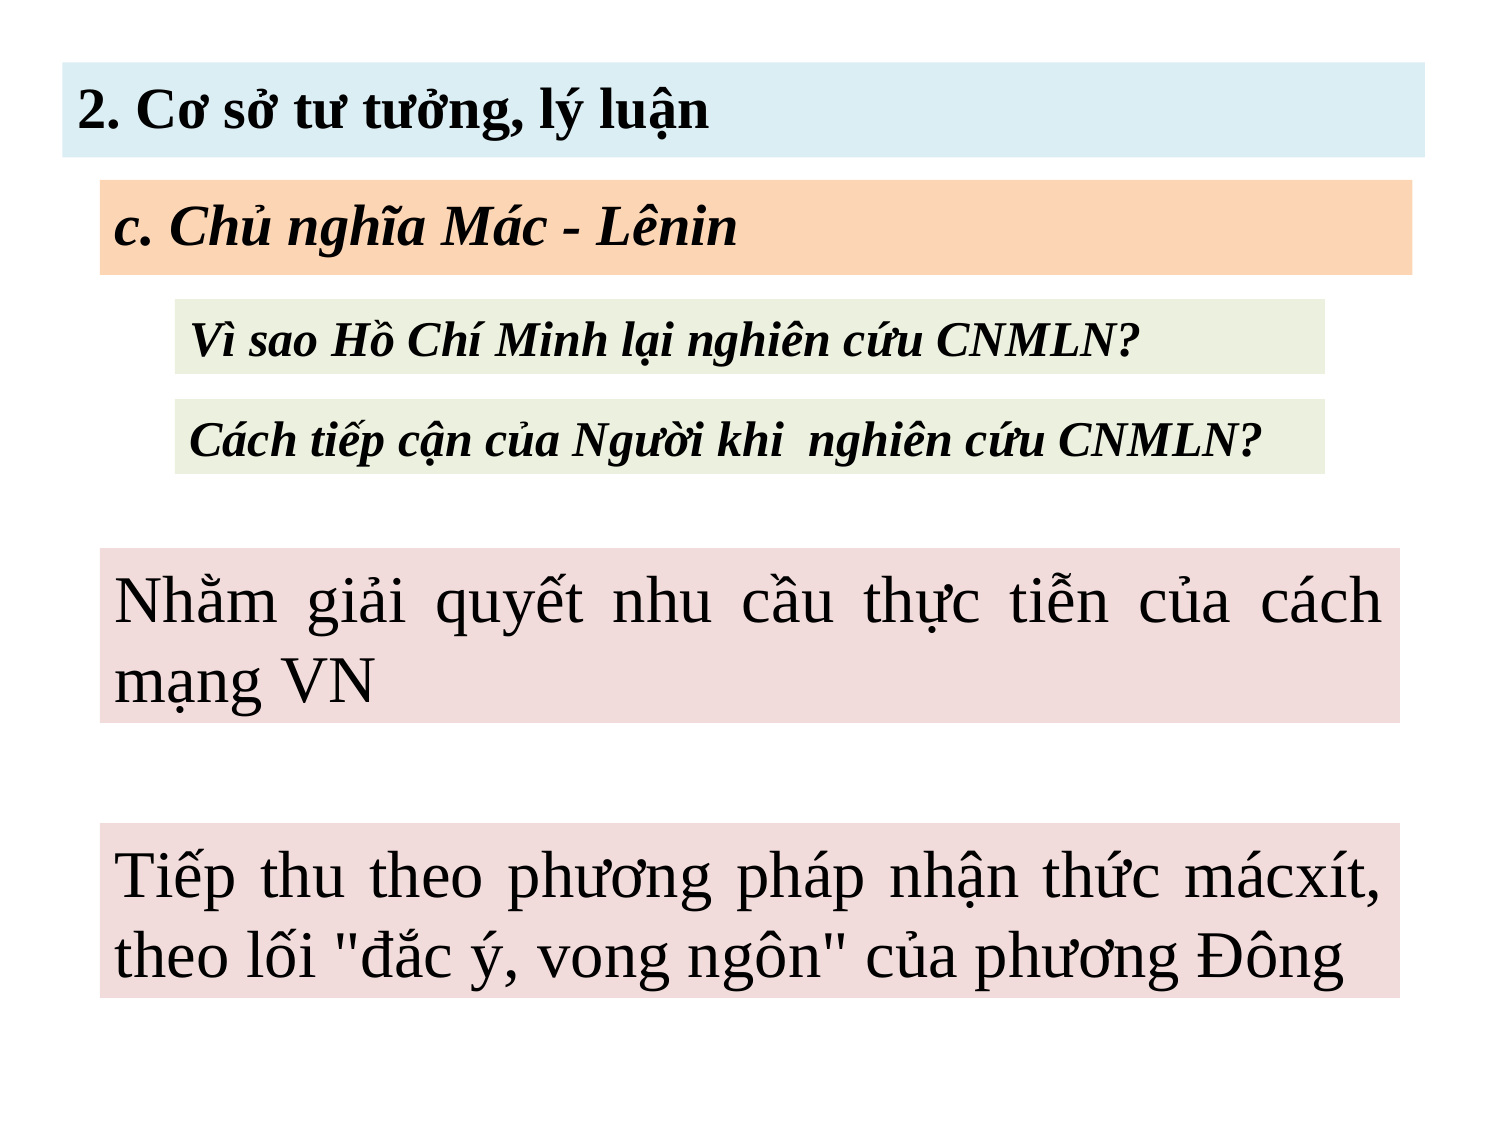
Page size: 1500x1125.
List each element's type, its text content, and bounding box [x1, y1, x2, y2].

text_box Vì sao Hồ Chí Minh lại nghiên cứu CNMLN? [174, 299, 1325, 374]
text_box Cách tiếp cận của Người khi nghiên cứu CNMLN? [174, 399, 1325, 474]
text_box Tiếp thu theo phương pháp nhận thức mácxít, theo lối "đắc ý, vong ngôn" của phương Đông [99, 823, 1400, 998]
text_box c. Chủ nghĩa Mác - Lênin [99, 179, 1413, 275]
text_box 2. Cơ sở tư tưởng, lý luận [62, 62, 1425, 158]
text_box Nhằm giải quyết nhu cầu thực tiễn của cách mạng VN [99, 548, 1400, 723]
